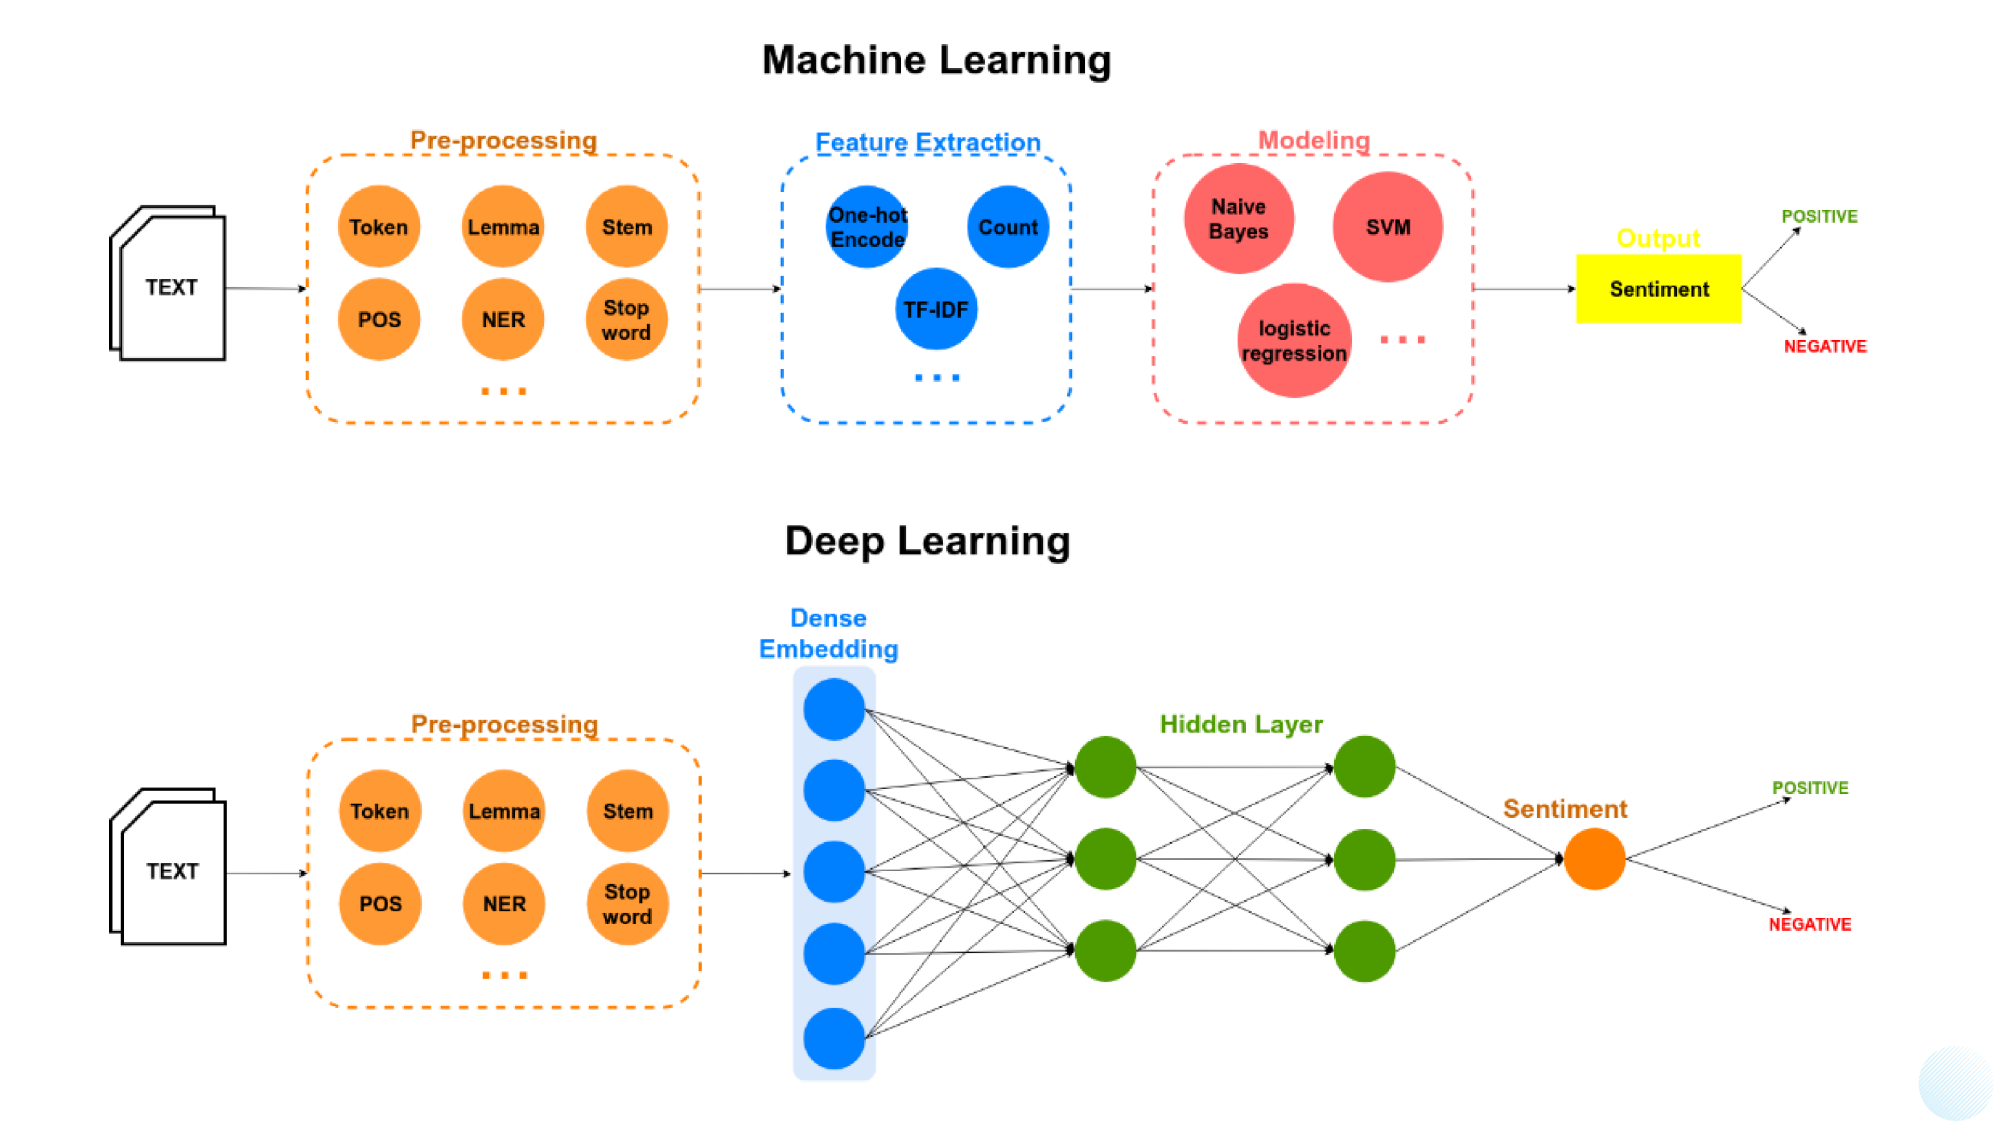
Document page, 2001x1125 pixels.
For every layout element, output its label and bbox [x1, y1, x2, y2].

picture [87, 26, 1876, 1098]
